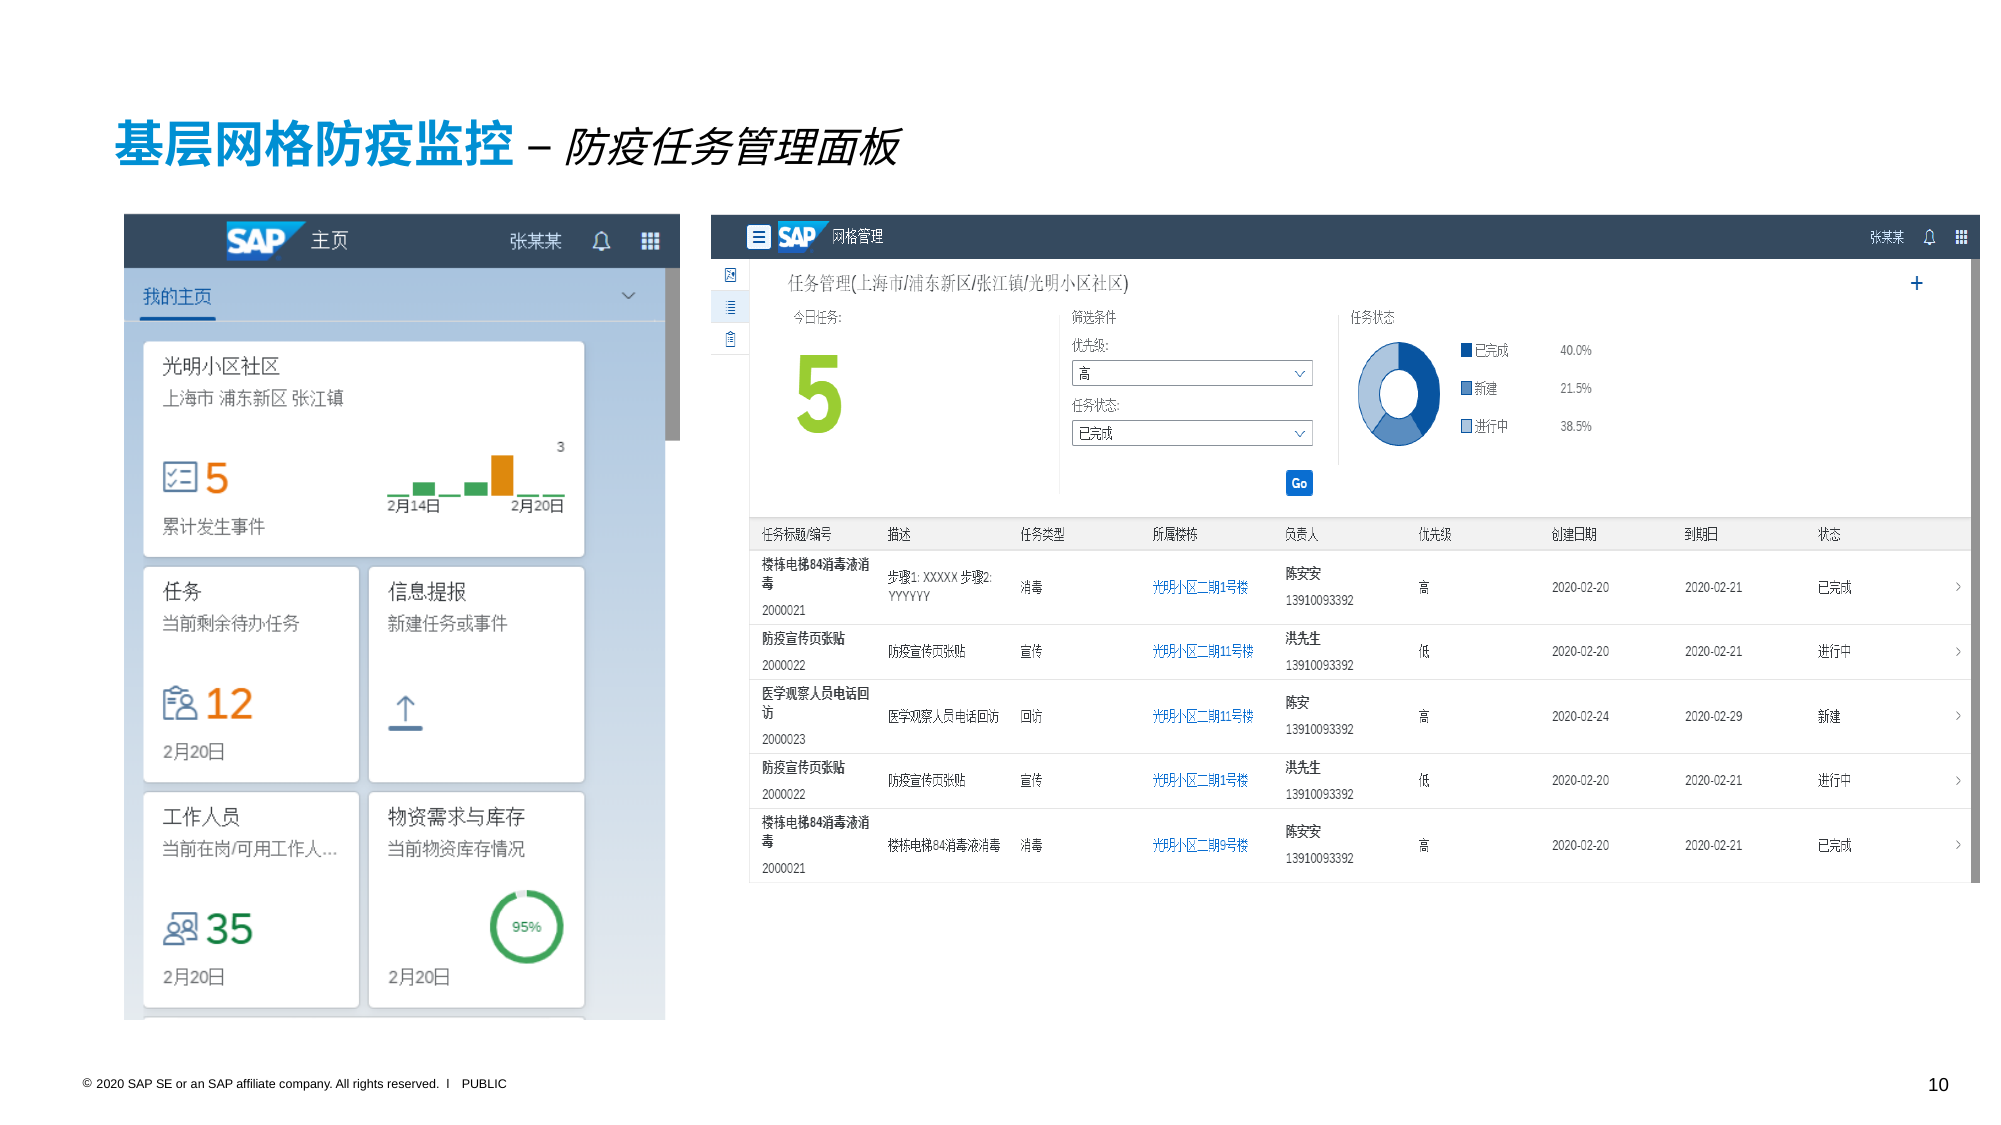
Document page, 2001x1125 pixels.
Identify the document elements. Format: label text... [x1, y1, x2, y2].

text_box 基层网格防疫监控 – 防疫任务管理面板 [99, 105, 1095, 181]
picture [123, 213, 680, 1020]
picture [711, 213, 1980, 883]
